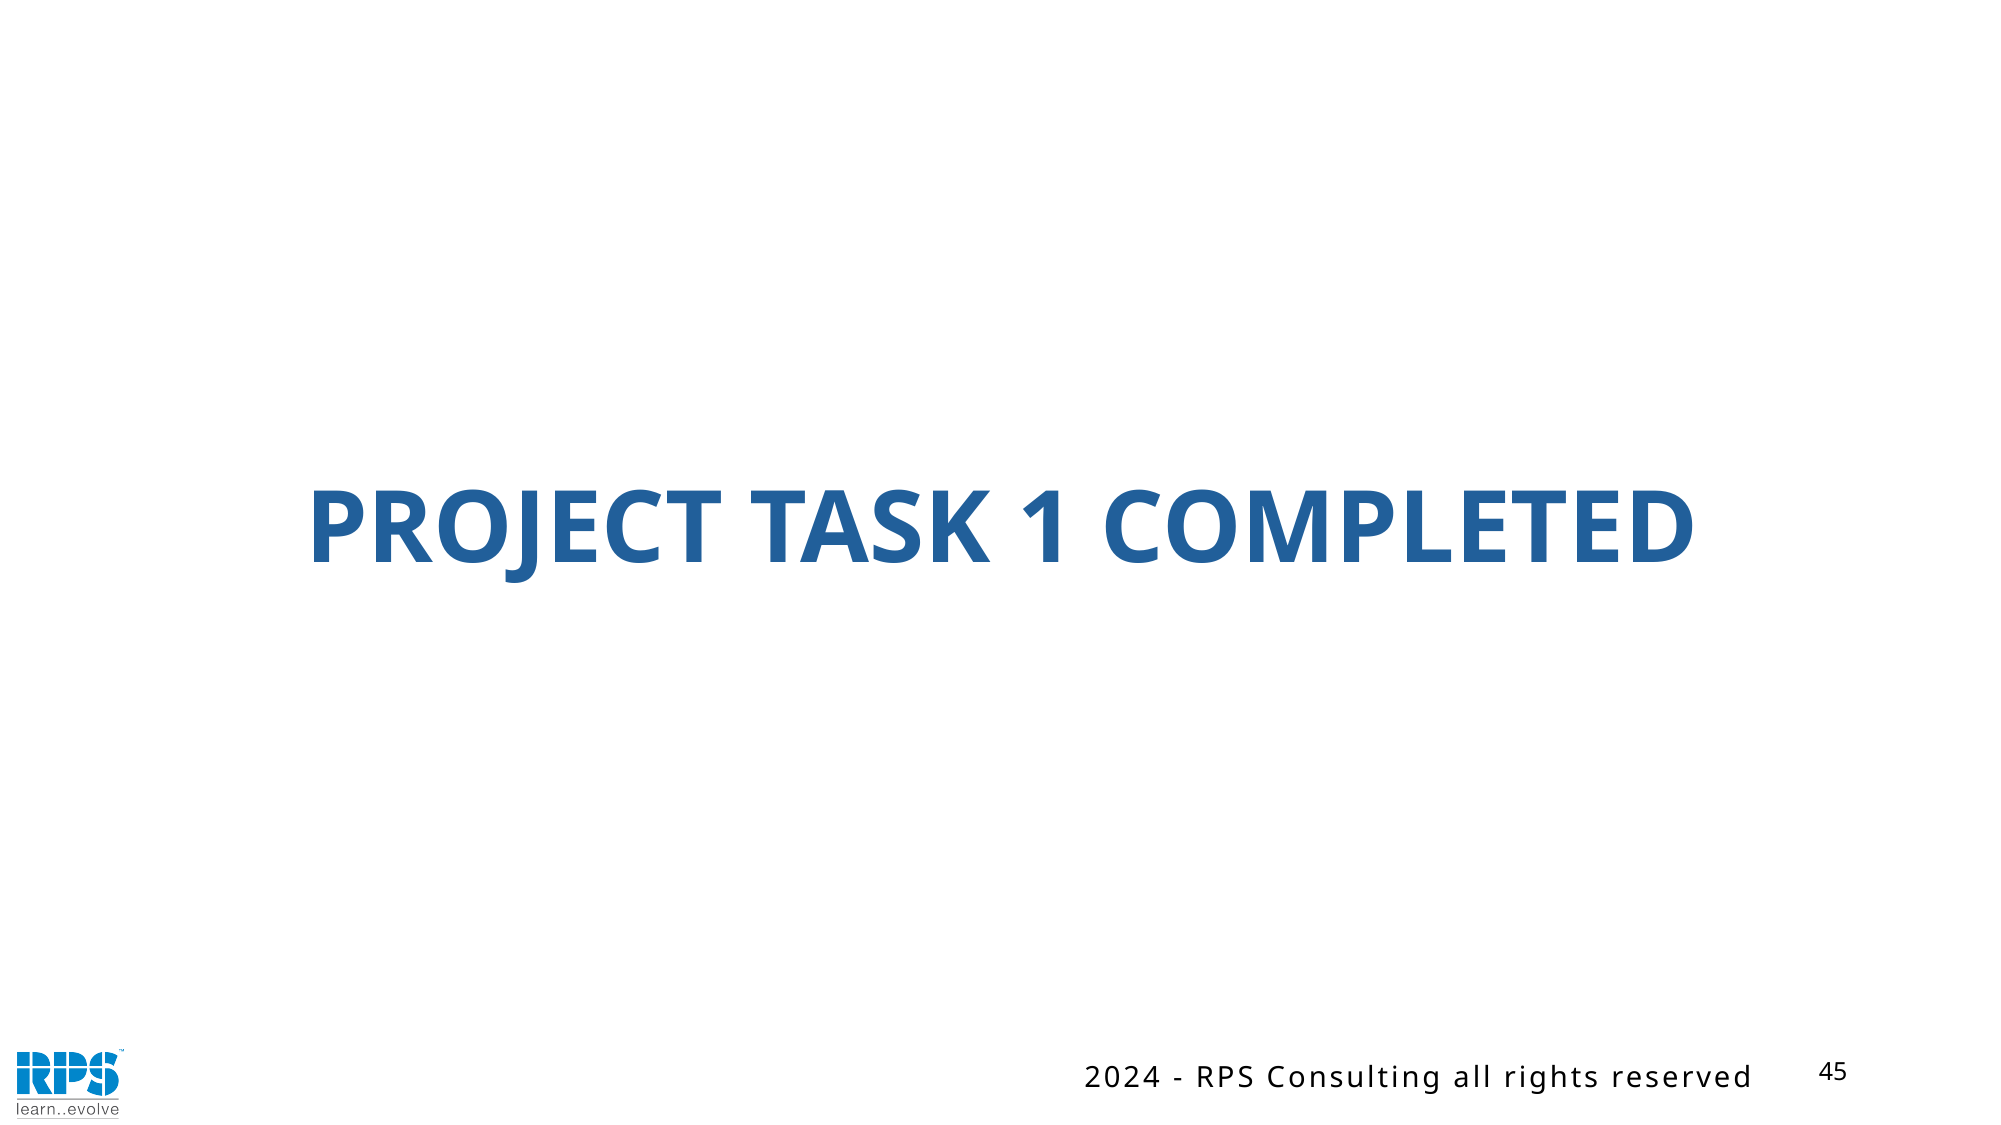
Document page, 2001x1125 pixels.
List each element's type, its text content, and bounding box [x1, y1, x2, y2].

text_box 2024 - RPS Consulting all rights reserved [725, 1052, 1412, 1094]
picture [17, 1048, 125, 1120]
slide_number 45 [1412, 1042, 1863, 1103]
text_box PROJECT TASK 1 COMPLETED [289, 454, 1790, 590]
